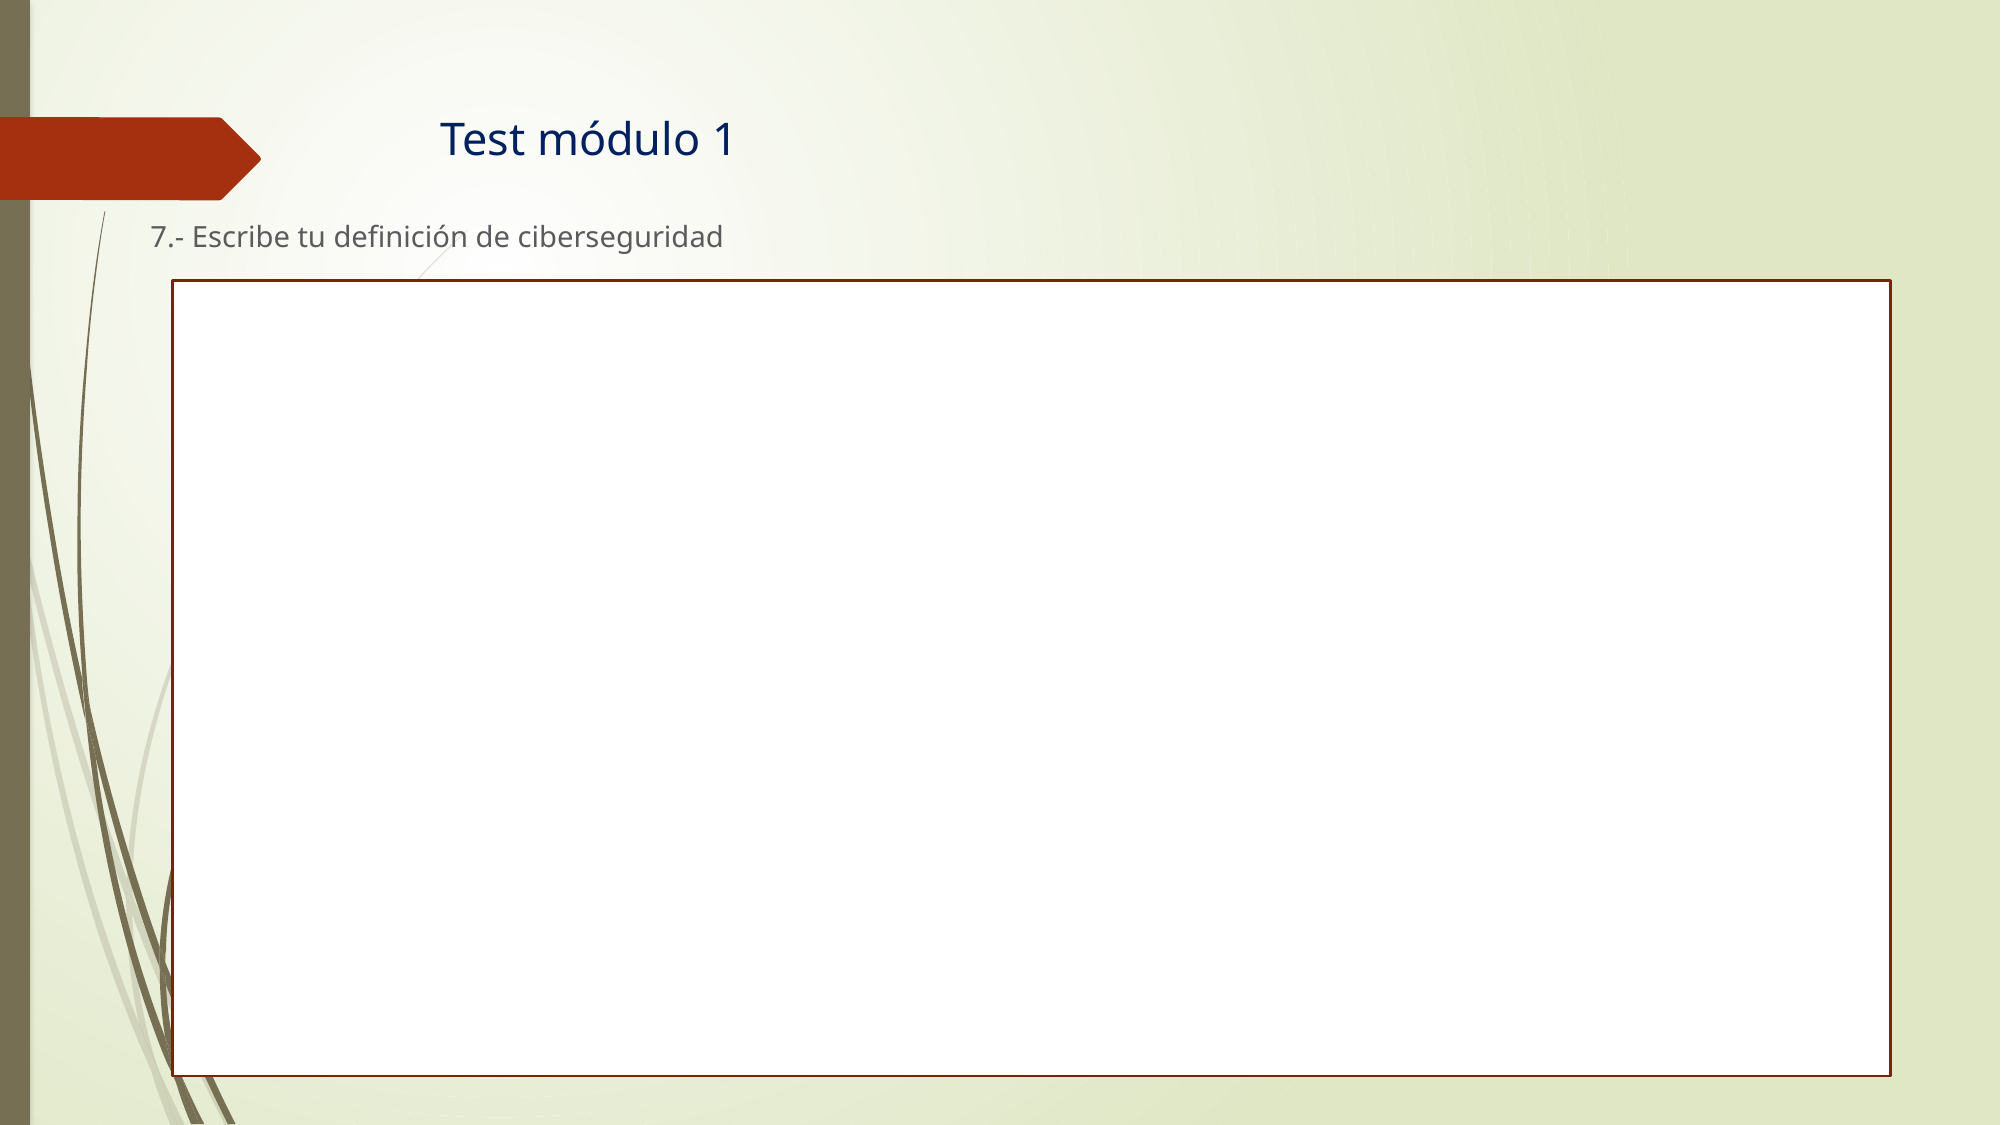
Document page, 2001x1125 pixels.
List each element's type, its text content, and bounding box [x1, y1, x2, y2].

text_box 7.- Escribe tu definición de ciberseguridad [135, 210, 1757, 261]
text_box Test módulo 1 [425, 102, 1506, 172]
text_box [171, 279, 1892, 1077]
